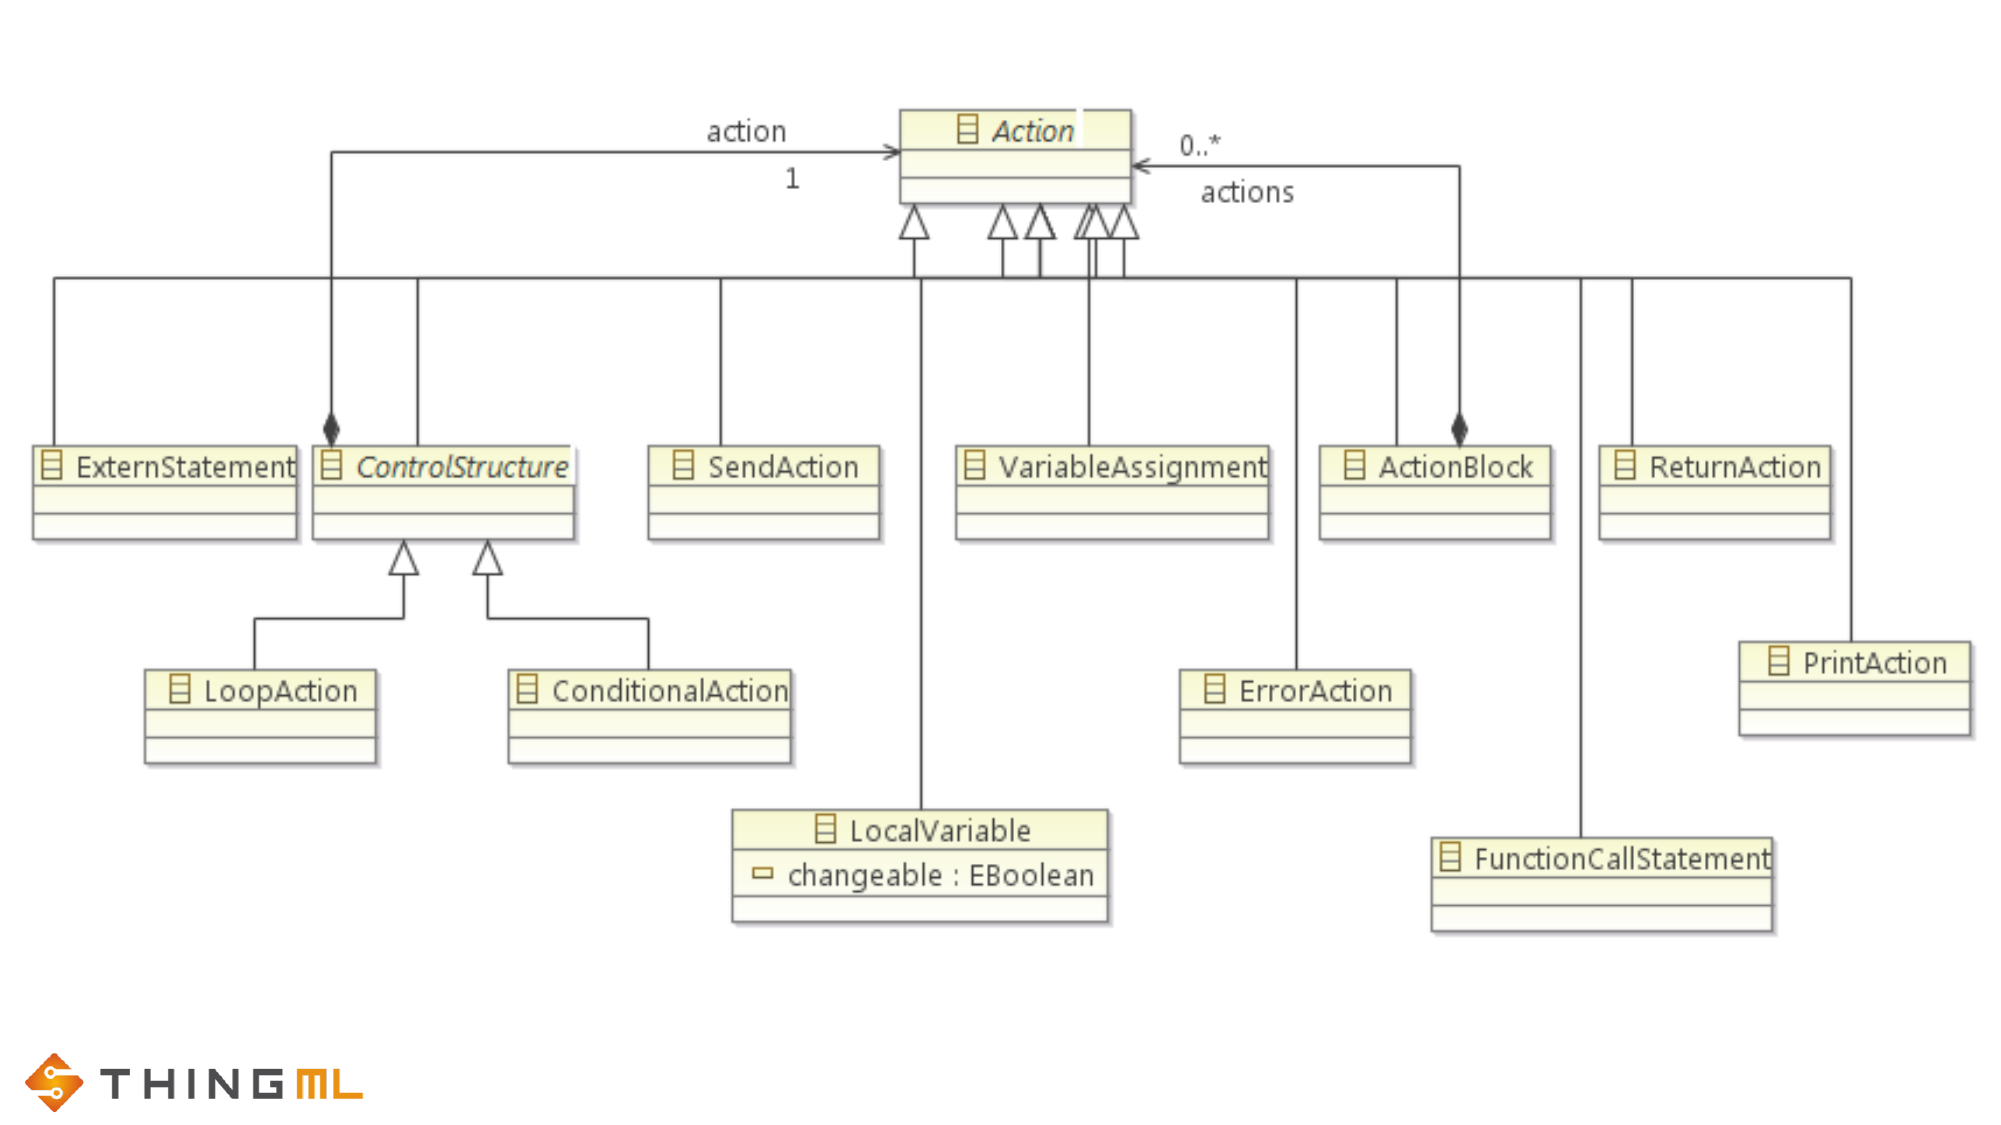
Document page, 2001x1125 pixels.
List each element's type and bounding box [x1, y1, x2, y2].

picture [0, 1042, 391, 1121]
picture [0, 56, 2000, 961]
